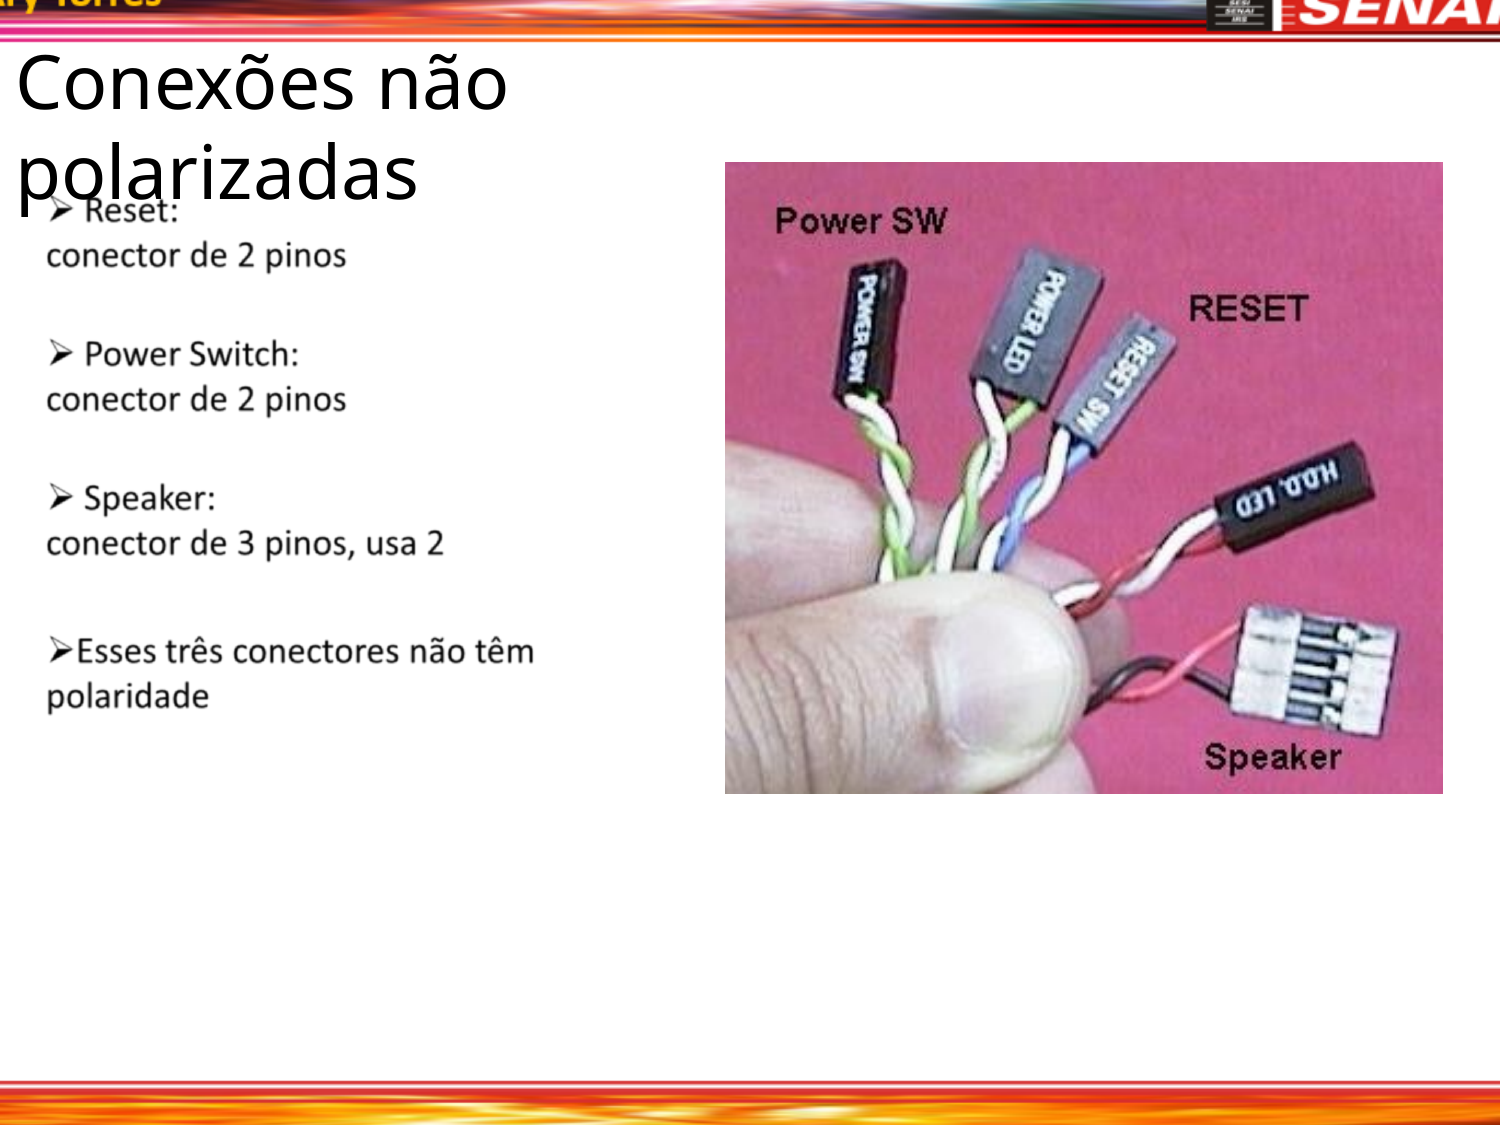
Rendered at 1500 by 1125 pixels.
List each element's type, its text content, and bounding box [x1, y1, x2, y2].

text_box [20, 612, 570, 743]
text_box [20, 459, 470, 590]
picture [0, 0, 1500, 1125]
title Conexões não polarizadas [12, 32, 905, 223]
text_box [20, 171, 372, 302]
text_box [20, 315, 372, 446]
